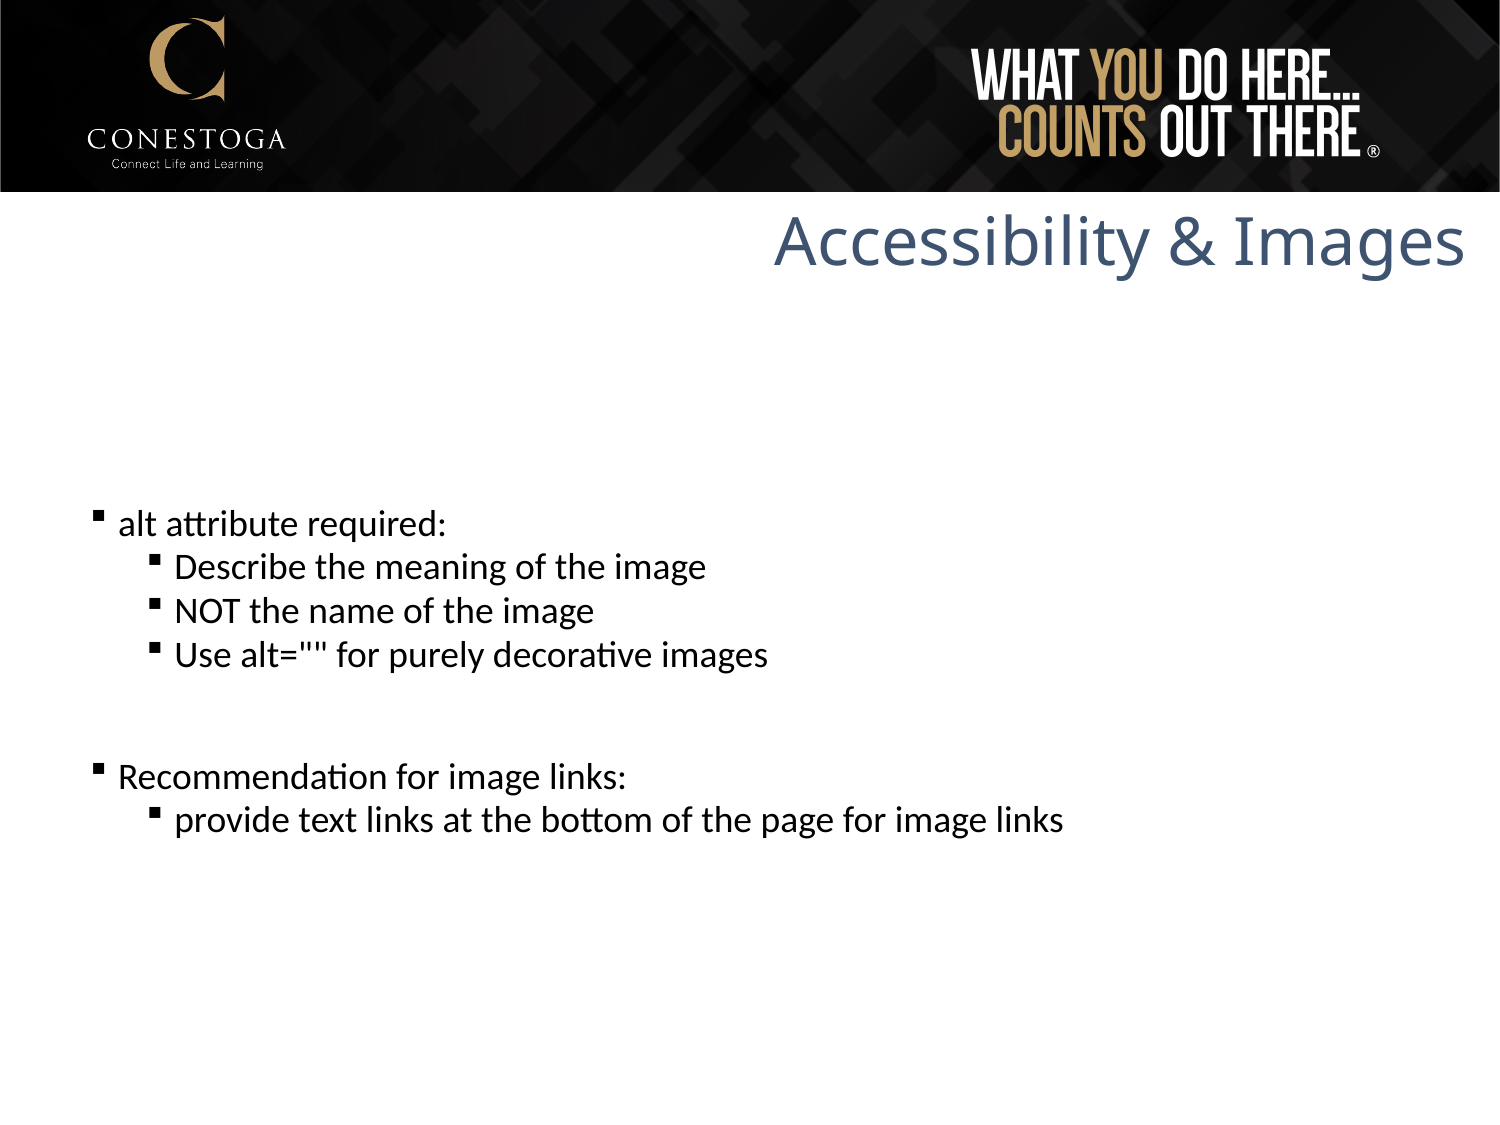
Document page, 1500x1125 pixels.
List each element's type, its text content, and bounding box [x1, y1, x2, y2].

list alt attribute required: Describe the meaning of the image NOT the name of the image Use alt="" for purely decorative images Recommendation for image links: provide text links at the bottom of the page for image links [75, 500, 1450, 900]
title Accessibility & Images [225, 187, 1500, 300]
picture [0, 0, 1500, 192]
